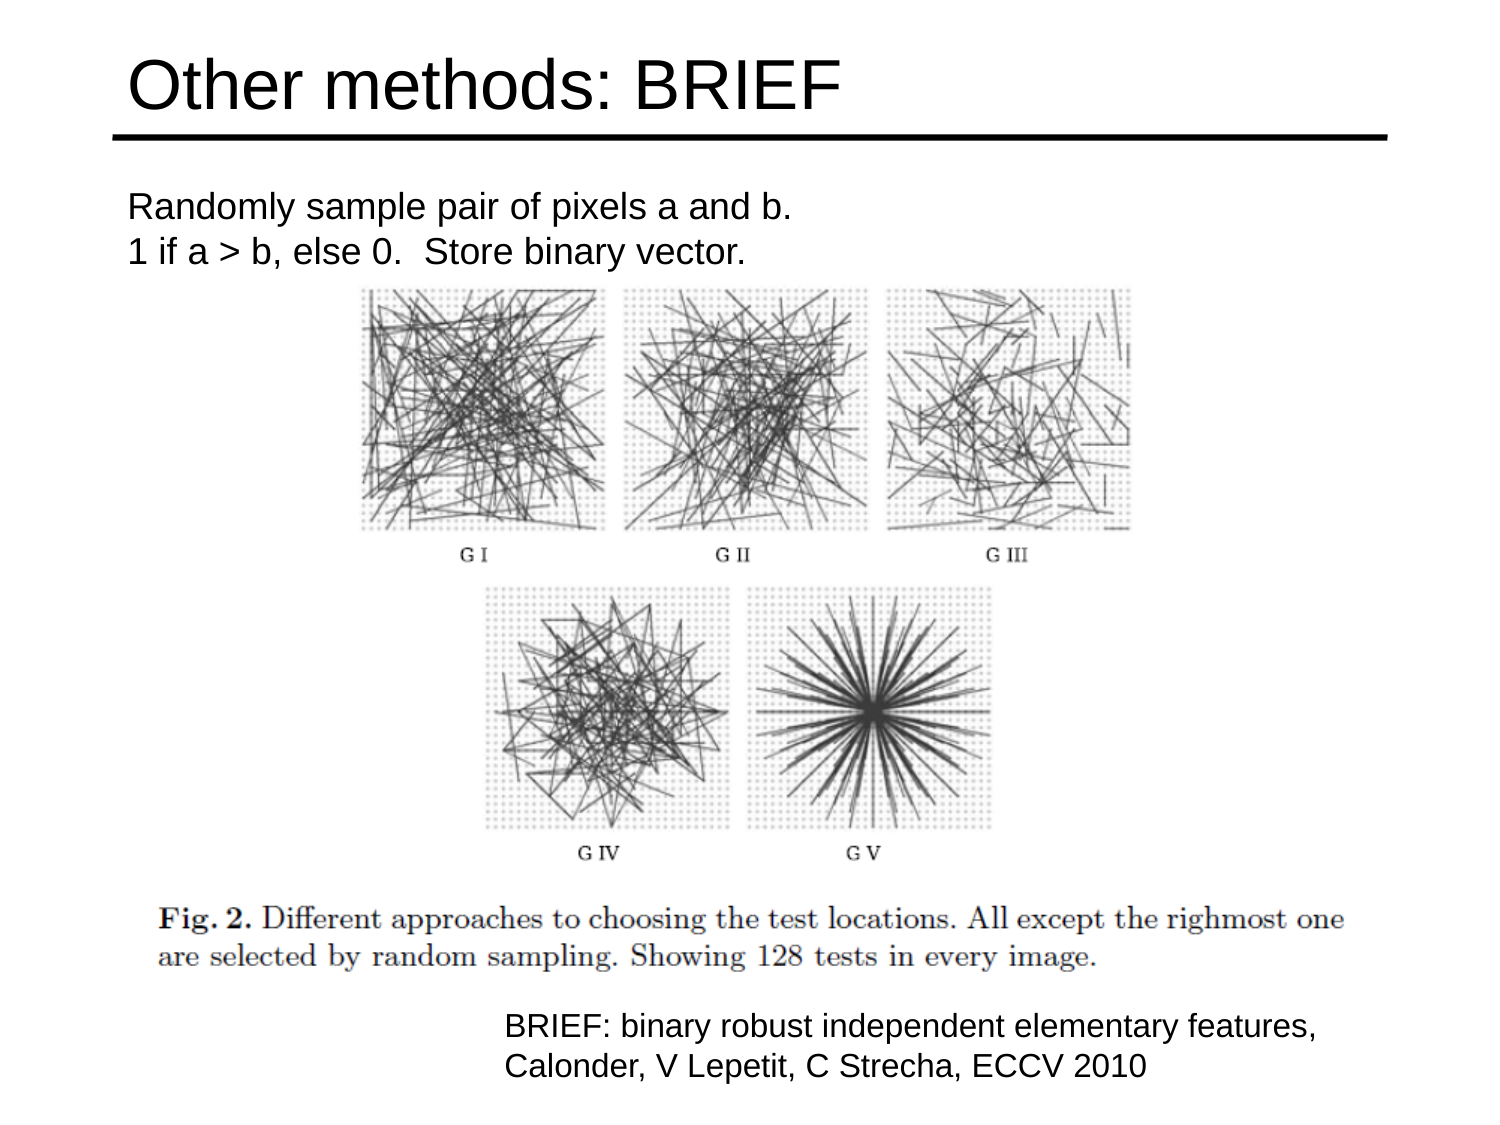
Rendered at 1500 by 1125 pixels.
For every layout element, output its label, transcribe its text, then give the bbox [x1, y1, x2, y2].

picture [137, 275, 1368, 993]
title Other methods: BRIEF [112, 12, 1388, 150]
text_box Randomly sample pair of pixels a and b. 1 if a > b, else 0. Store binary vector. [112, 174, 825, 280]
text_box BRIEF: binary robust independent elementary features, Calonder, V Lepetit, C Strecha, ECCV 2010 [489, 996, 1478, 1092]
